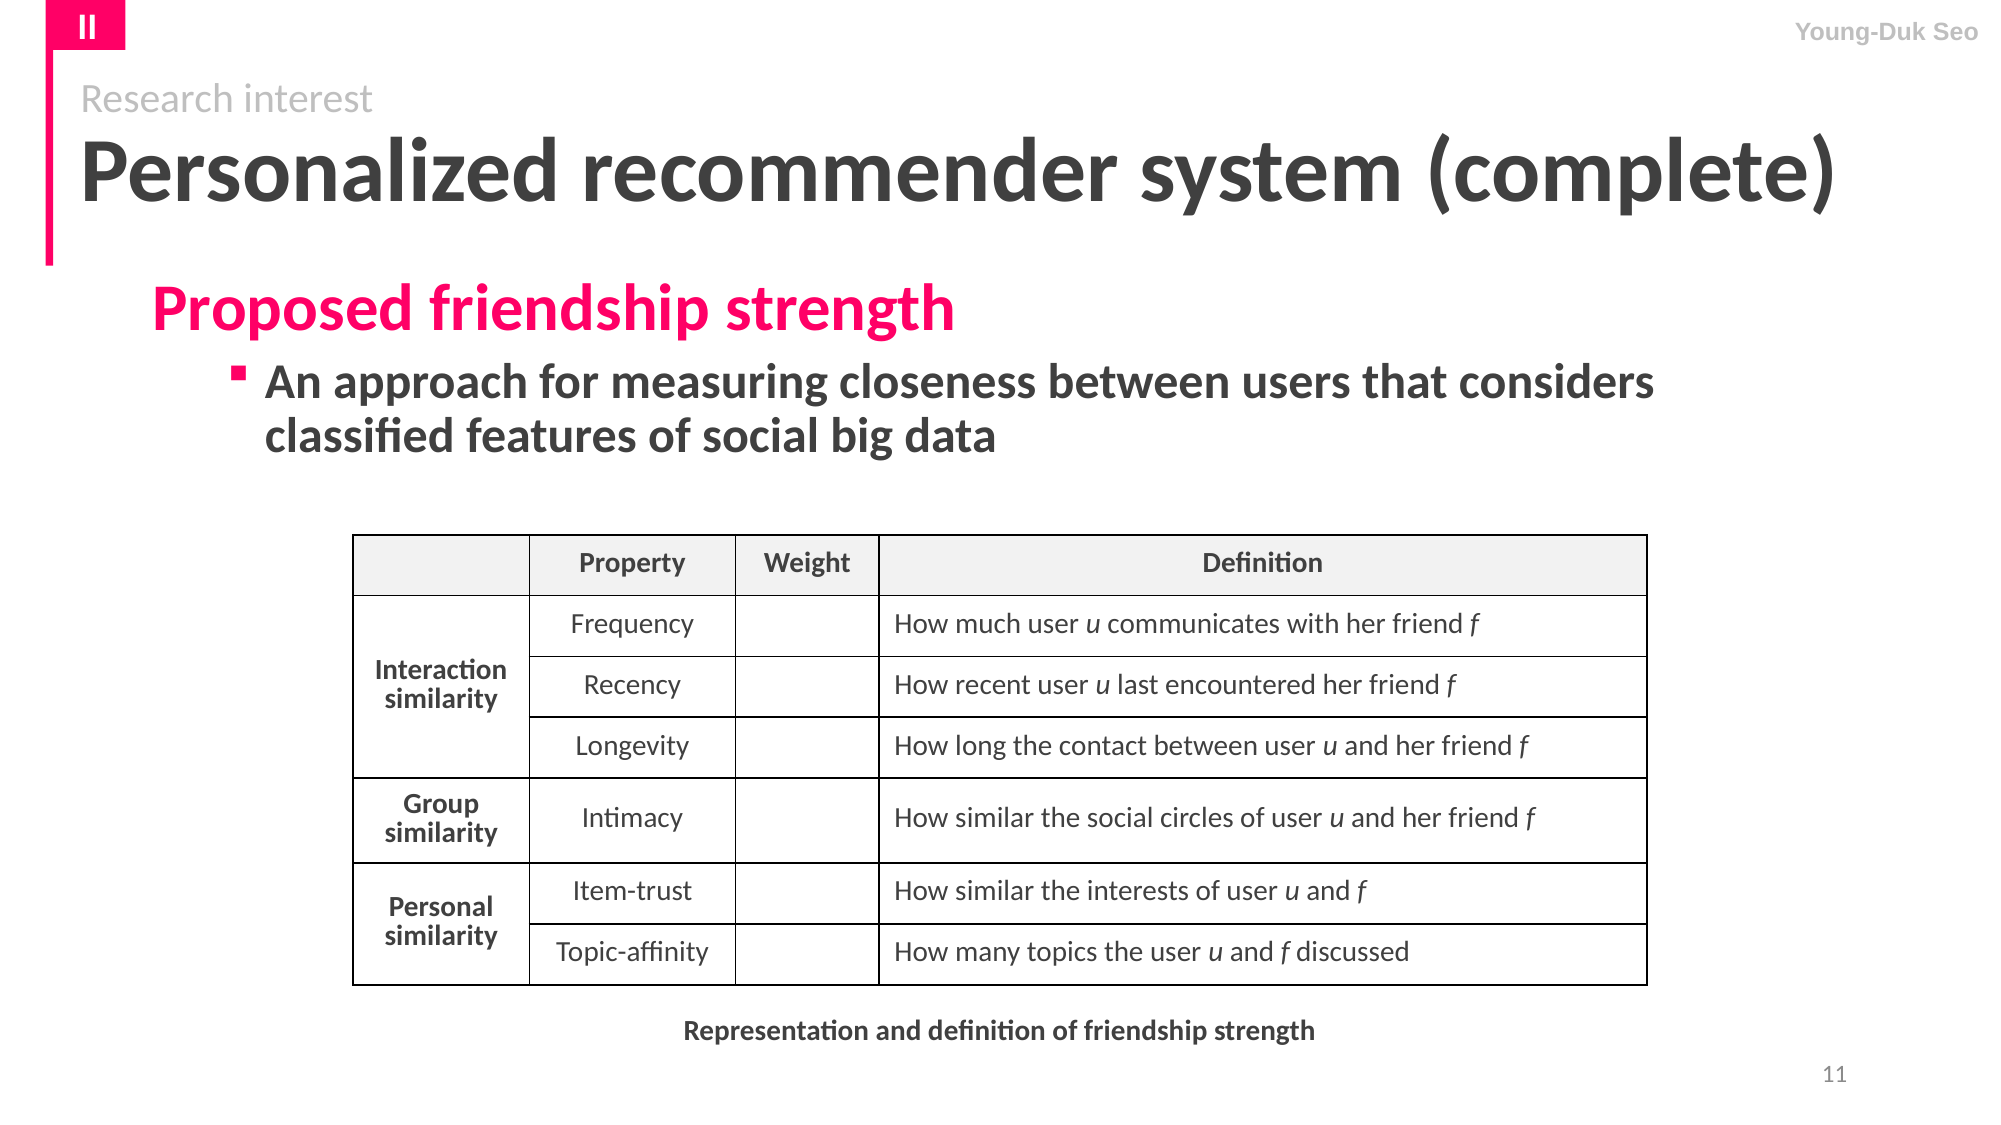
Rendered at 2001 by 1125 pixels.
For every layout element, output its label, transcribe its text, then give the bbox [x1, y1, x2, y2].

title Research interest Personalized recommender system (complete) [65, 49, 1994, 248]
text_box Young-Duk Seo [1732, 8, 1994, 53]
list Proposed friendship strength An approach for measuring closeness between users that considers classified features of social big data [137, 265, 1863, 1043]
slide_number 11 [1412, 1043, 1863, 1103]
text_box II [54, 0, 126, 51]
text_box Representation and definition of friendship strength [645, 1003, 1355, 1054]
text_box [45, 0, 54, 267]
